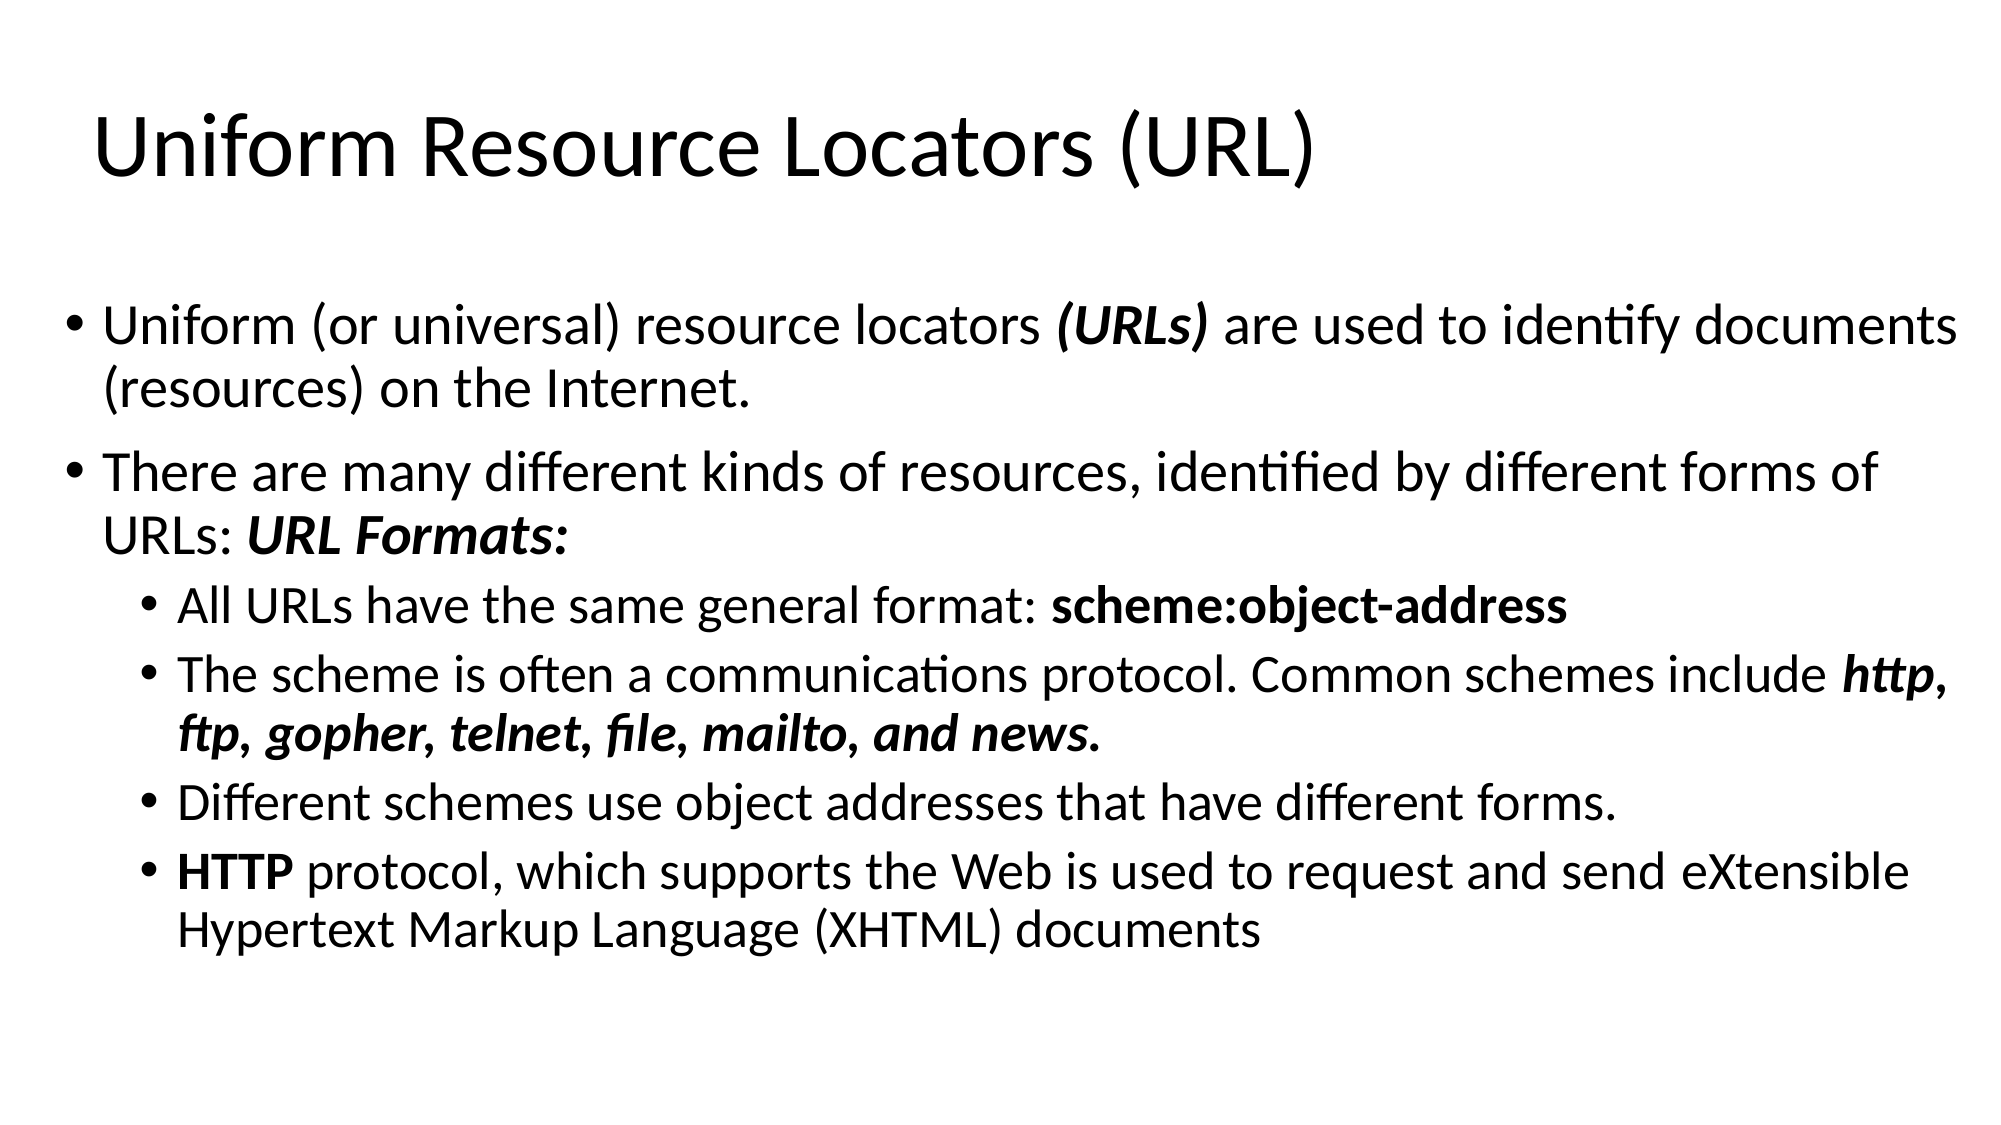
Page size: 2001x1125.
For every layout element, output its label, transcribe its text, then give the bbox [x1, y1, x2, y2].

list Uniform (or universal) resource locators (URLs) are used to identify documents (resources) on the Internet. There are many different kinds of resources, identified by different forms of URLs: URL Formats: All URLs have the same general format: scheme:object-address The scheme is often a communications protocol. Common schemes include http, ftp, gopher, telnet, file, mailto, and news. Different schemes use object addresses that have different forms. HTTP protocol, which supports the Web is used to request and send eXtensible Hypertext Markup Language (XHTML) documents [49, 287, 1984, 1072]
title Uniform Resource Locators (URL) [77, 59, 1863, 234]
